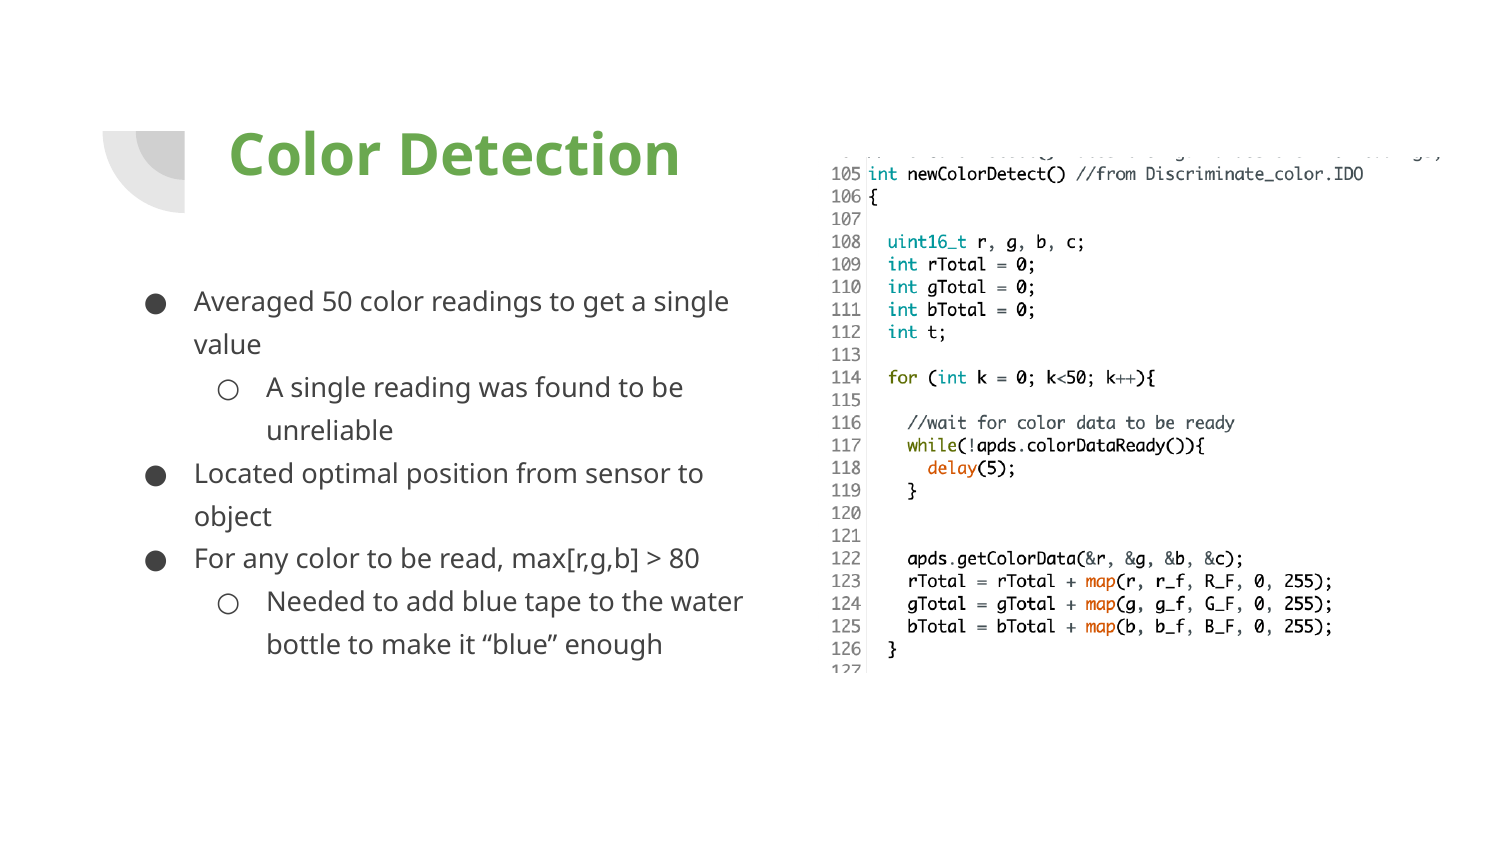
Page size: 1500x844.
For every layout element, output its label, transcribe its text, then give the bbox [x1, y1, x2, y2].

list Averaged 50 color readings to get a single value A single reading was found to be unreliable Located optimal position from sensor to object For any color to be read, max[r,g,b] > 80 Needed to add blue tape to the water bottle to make it “blue” enough [106, 262, 802, 680]
picture [818, 157, 1445, 674]
title Color Detection [213, 98, 1368, 263]
